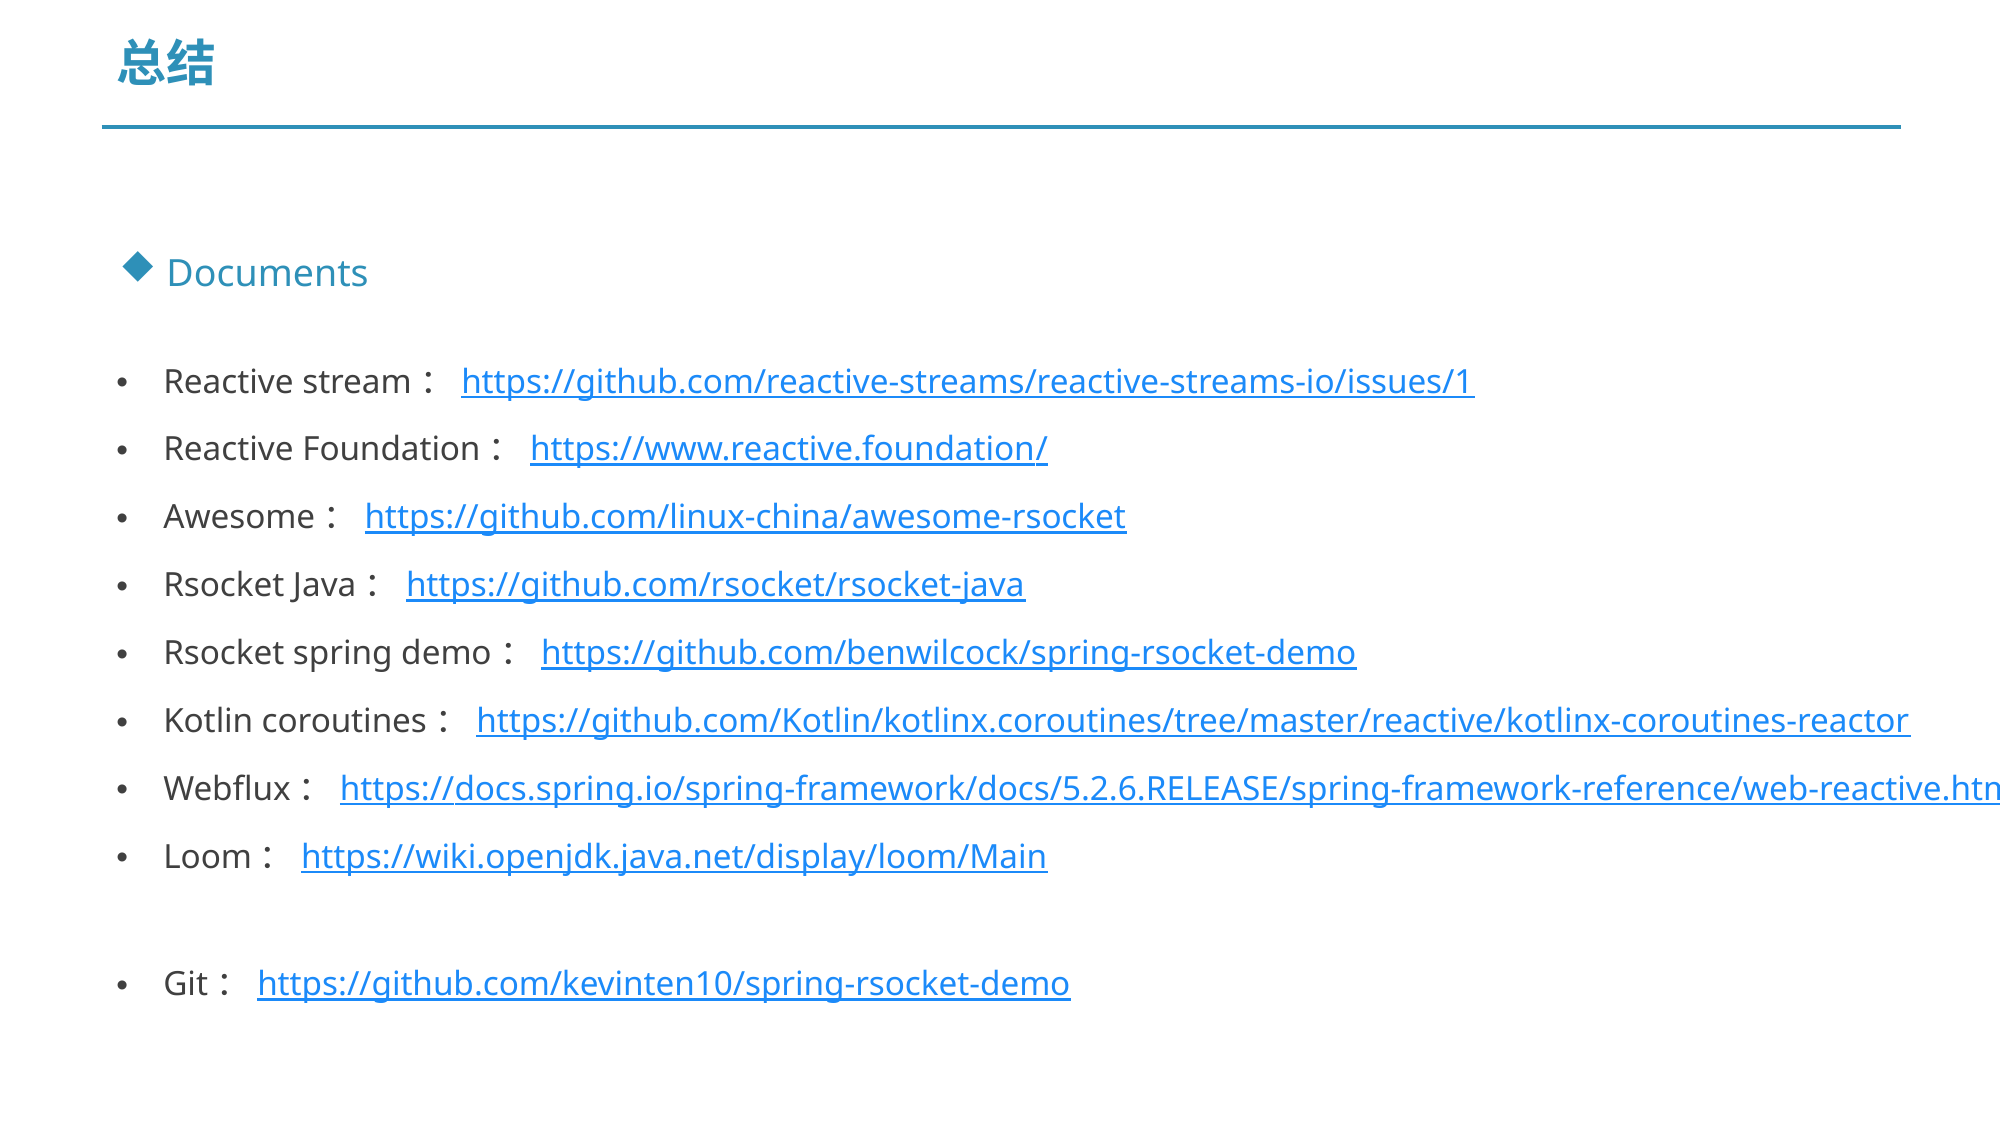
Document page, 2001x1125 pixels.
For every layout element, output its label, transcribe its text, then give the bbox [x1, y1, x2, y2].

text_box Reactive stream：https://github.com/reactive-streams/reactive-streams-io/issues/1 Reactive Foundation：https://www.reactive.foundation/ Awesome：https://github.com/linux-china/awesome-rsocket Rsocket Java：https://github.com/rsocket/rsocket-java Rsocket spring demo：https://github.com/benwilcock/spring-rsocket-demo Kotlin coroutines：https://github.com/Kotlin/kotlinx.coroutines/tree/master/reactive/kotlinx-coroutines-reactor Webflux：https://docs.spring.io/spring-framework/docs/5.2.6.RELEASE/spring-framework-reference/web-reactive.html#webflux Loom：https://wiki.openjdk.java.net/display/loom/Main Git：https://github.com/kevinten10/spring-rsocket-demo [101, 329, 2000, 1075]
text_box Documents [104, 241, 384, 302]
text_box 总结 [101, 23, 680, 99]
